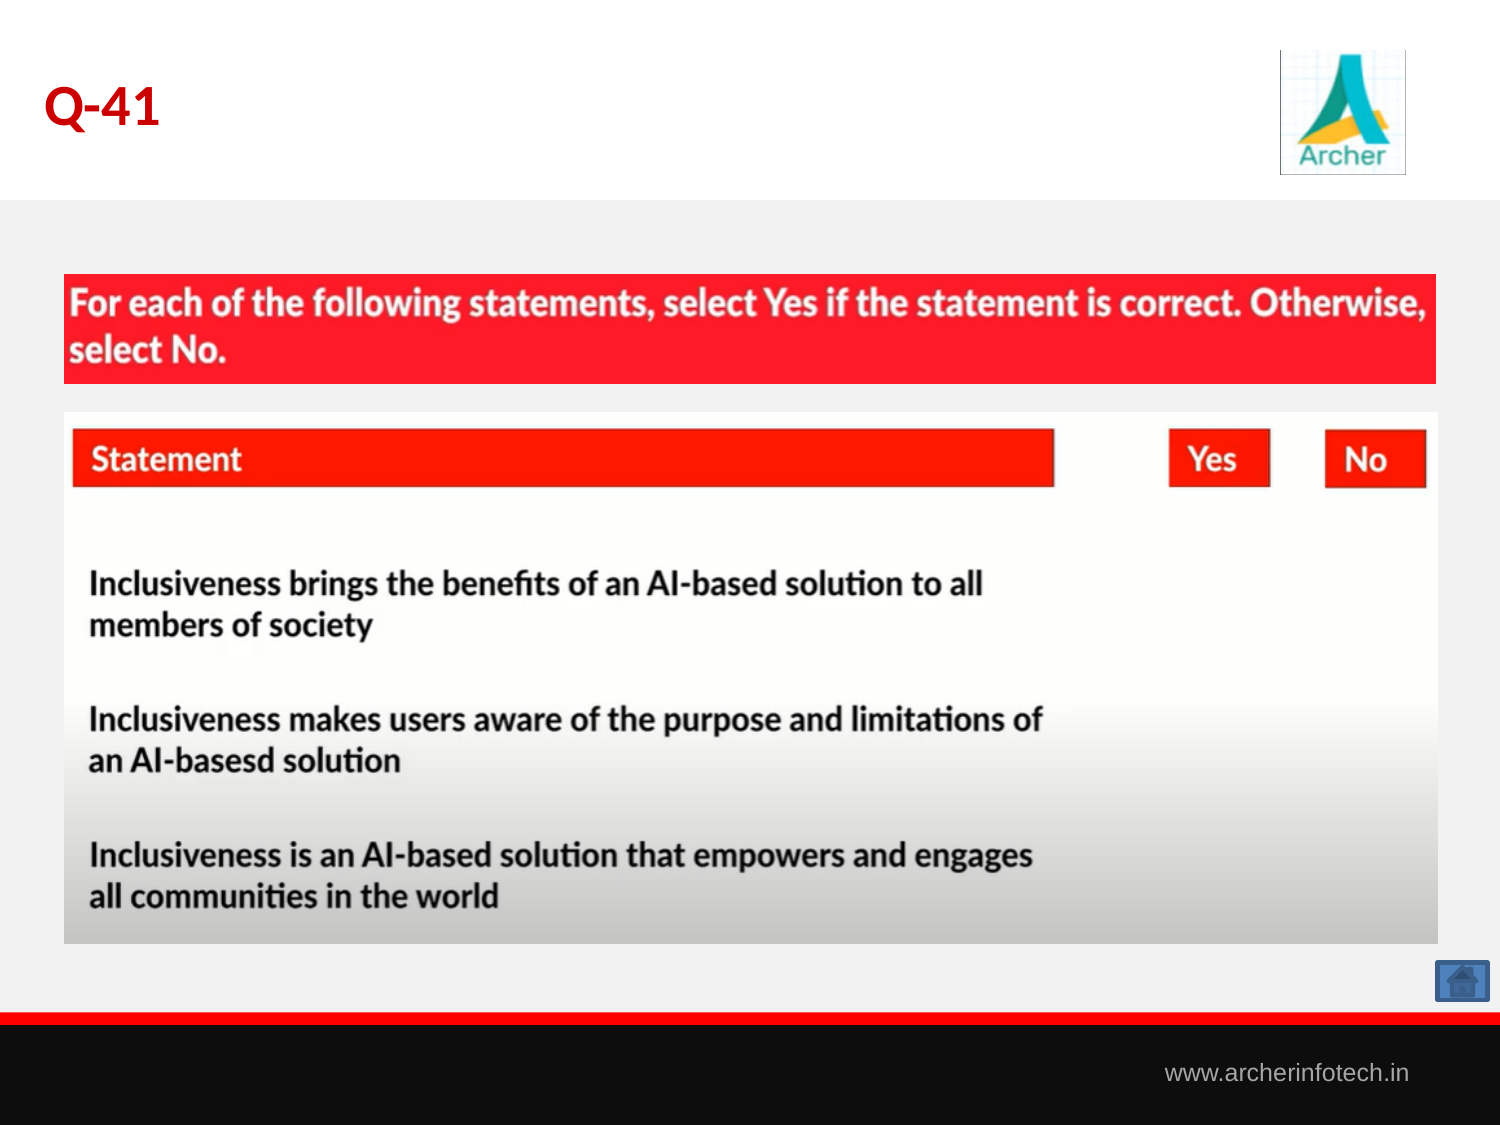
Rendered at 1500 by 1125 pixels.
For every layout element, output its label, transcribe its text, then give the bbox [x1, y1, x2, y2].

picture [64, 412, 1438, 945]
picture [64, 274, 1436, 385]
picture [1280, 50, 1406, 175]
text_box [1435, 960, 1490, 1002]
title Q-41 [29, 37, 805, 168]
